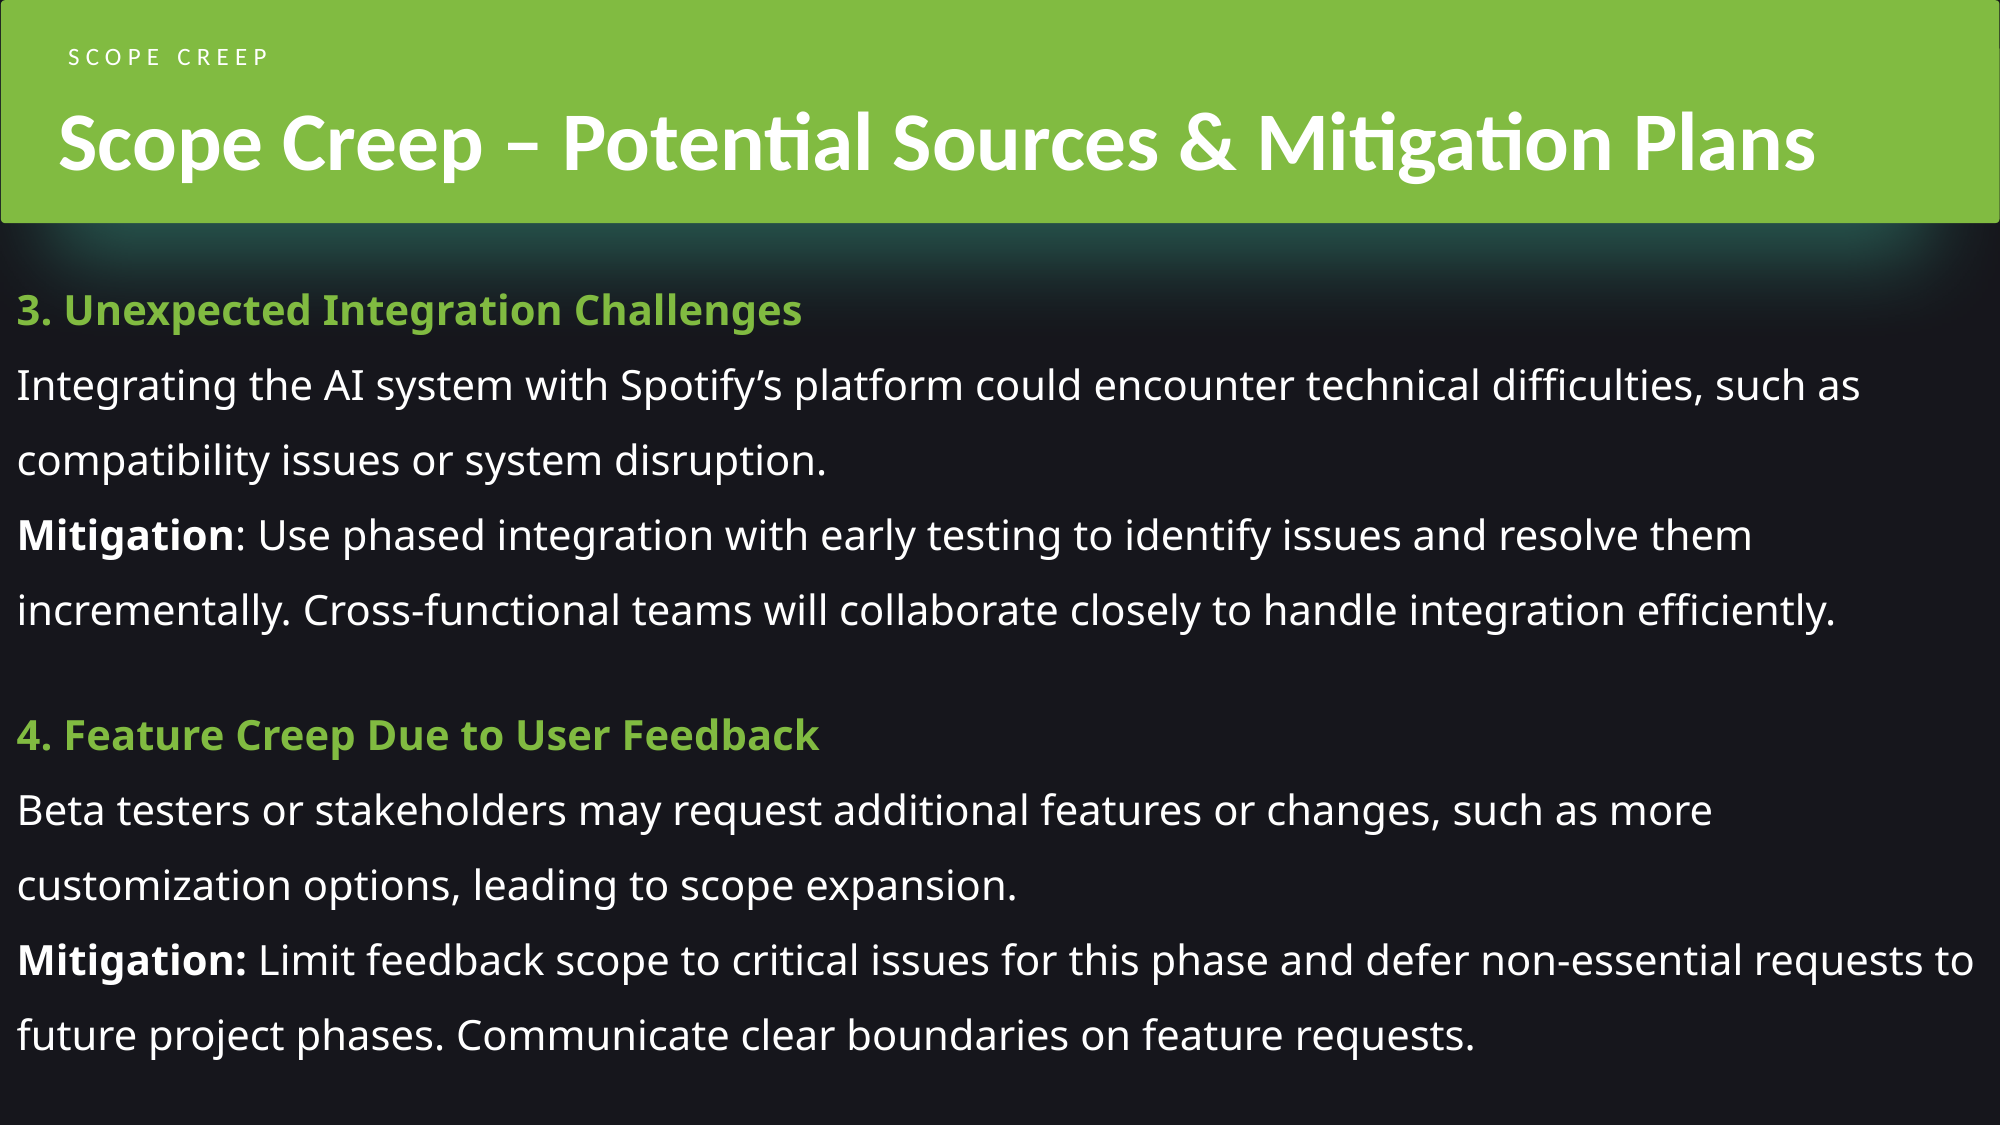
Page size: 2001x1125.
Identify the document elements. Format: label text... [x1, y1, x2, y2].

text_box 3. Unexpected Integration Challenges Integrating the AI system with Spotify’s platform could encounter technical difficulties, such as compatibility issues or system disruption. Mitigation: Use phased integration with early testing to identify issues and resolve them incrementally. Cross-functional teams will collaborate closely to handle integration efficiently. 4. Feature Creep Due to User Feedback Beta testers or stakeholders may request additional features or changes, such as more customization options, leading to scope expansion. Mitigation: Limit feedback scope to critical issues for this phase and defer non-essential requests to future project phases. Communicate clear boundaries on feature requests. [1, 251, 2000, 1125]
text_box Scope Creep – Potential Sources & Mitigation Plans [43, 79, 1932, 251]
text_box [0, 0, 2000, 225]
text_box SCOPE CREEP [53, 33, 651, 79]
